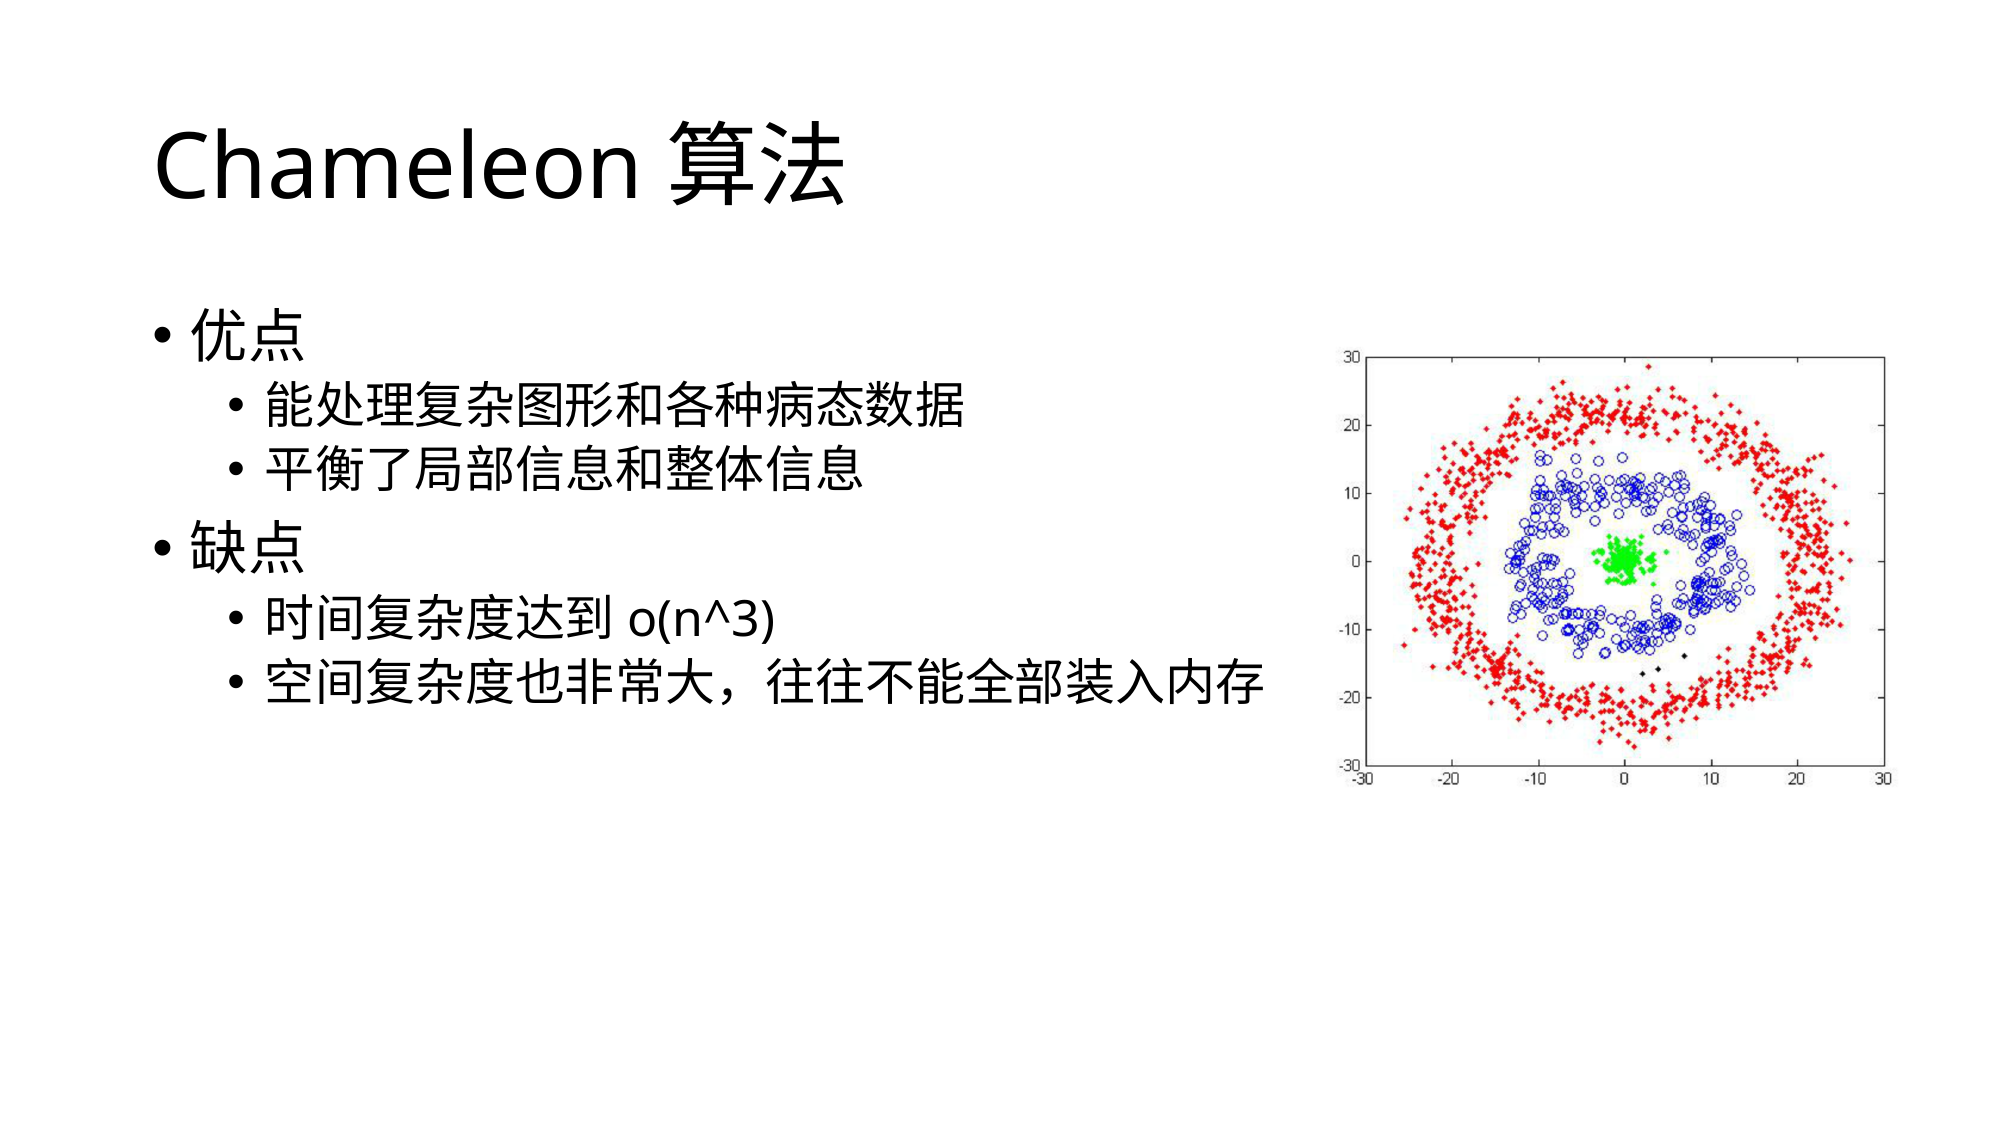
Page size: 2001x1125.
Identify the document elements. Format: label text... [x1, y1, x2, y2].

picture [1314, 314, 1923, 811]
title Chameleon算法 [137, 59, 1863, 278]
list 优点 能处理复杂图形和各种病态数据 平衡了局部信息和整体信息 缺点 时间复杂度达到o(n^3) 空间复杂度也非常大，往往不能全部装入内存 [137, 299, 1863, 1014]
